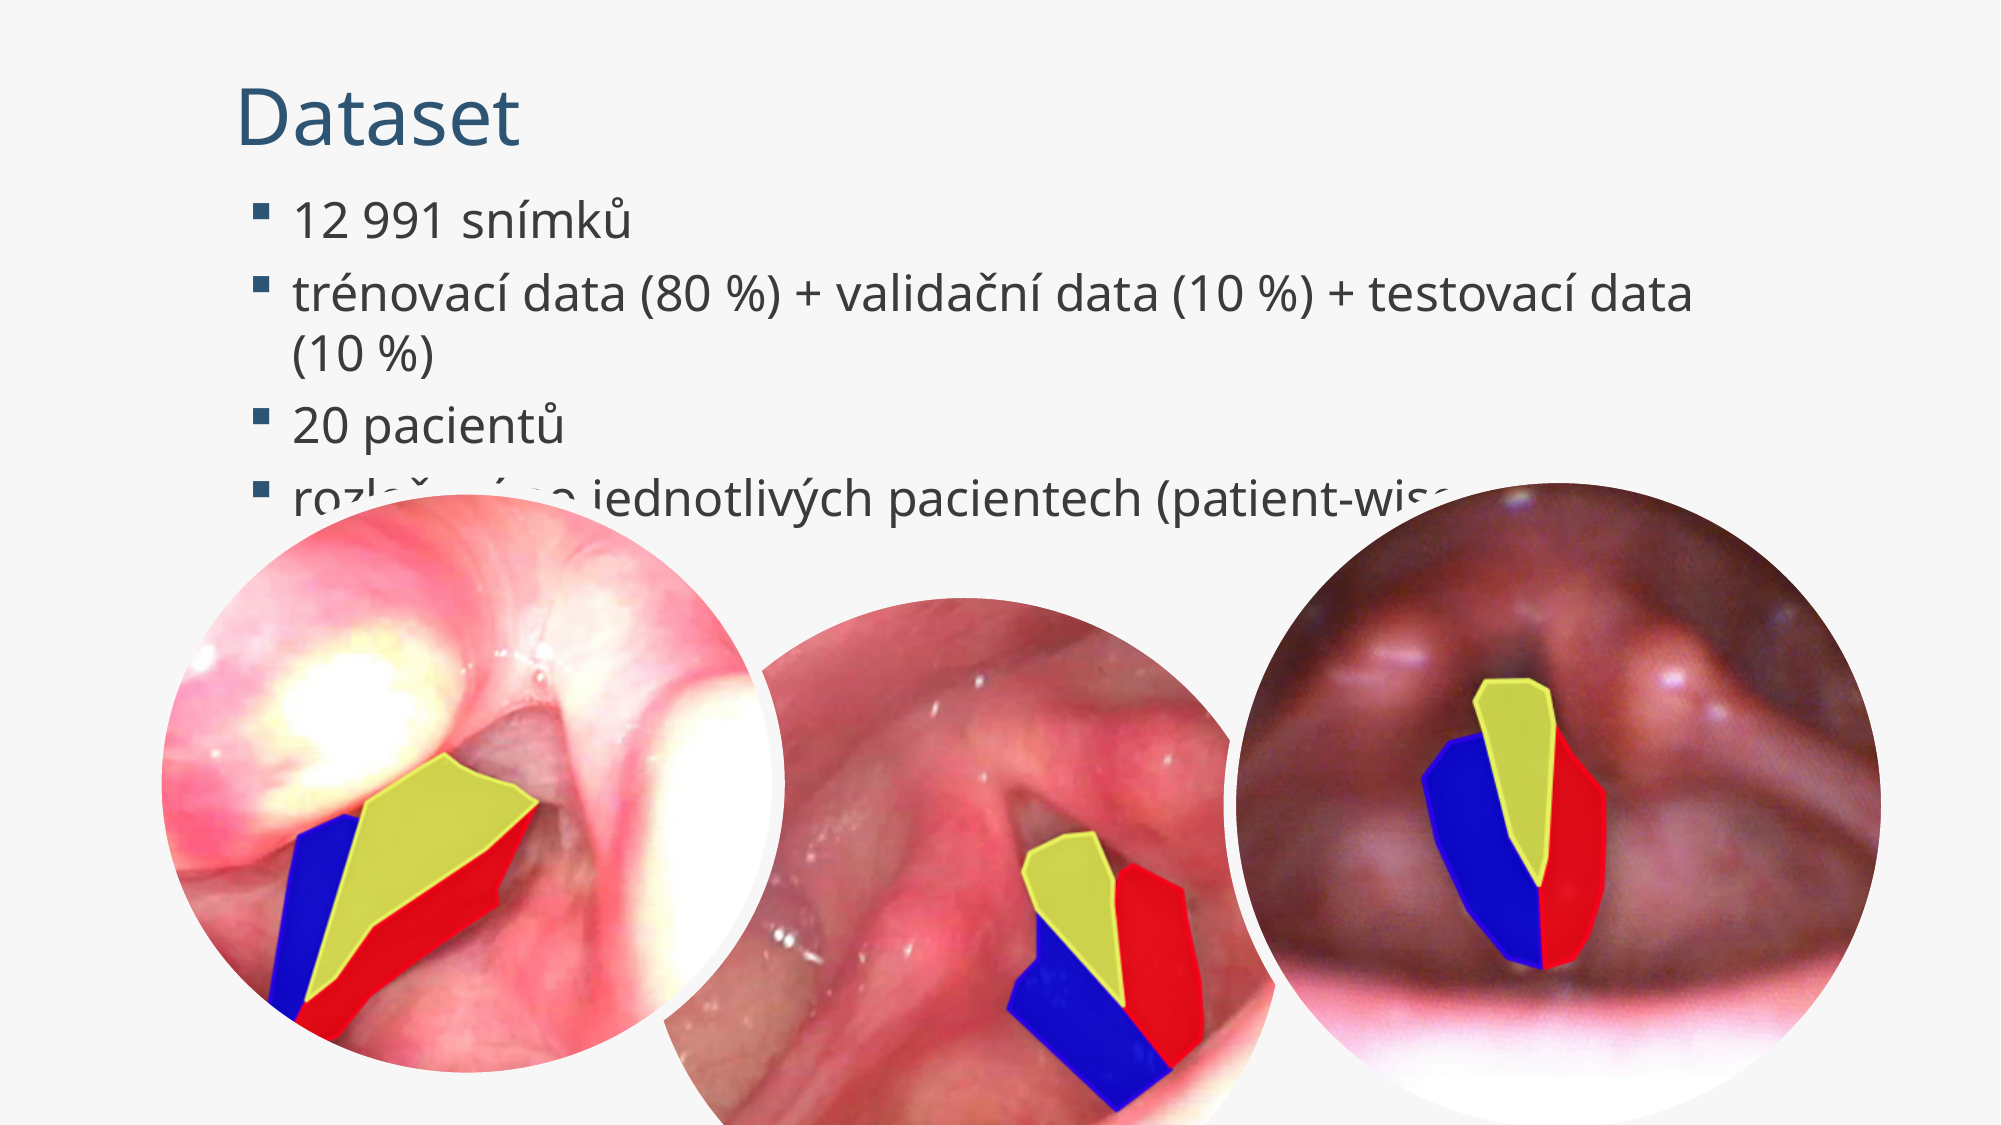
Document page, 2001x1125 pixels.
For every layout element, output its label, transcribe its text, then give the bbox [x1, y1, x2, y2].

text_box Dataset [234, 58, 1558, 169]
text_box 12 991 snímků trénovací data (80 %) + validační data (10 %) + testovací data (10 %) 20 pacientů rozložení po jednotlivých pacientech (patient-wise split) [233, 181, 1782, 534]
picture [155, 476, 1888, 1125]
